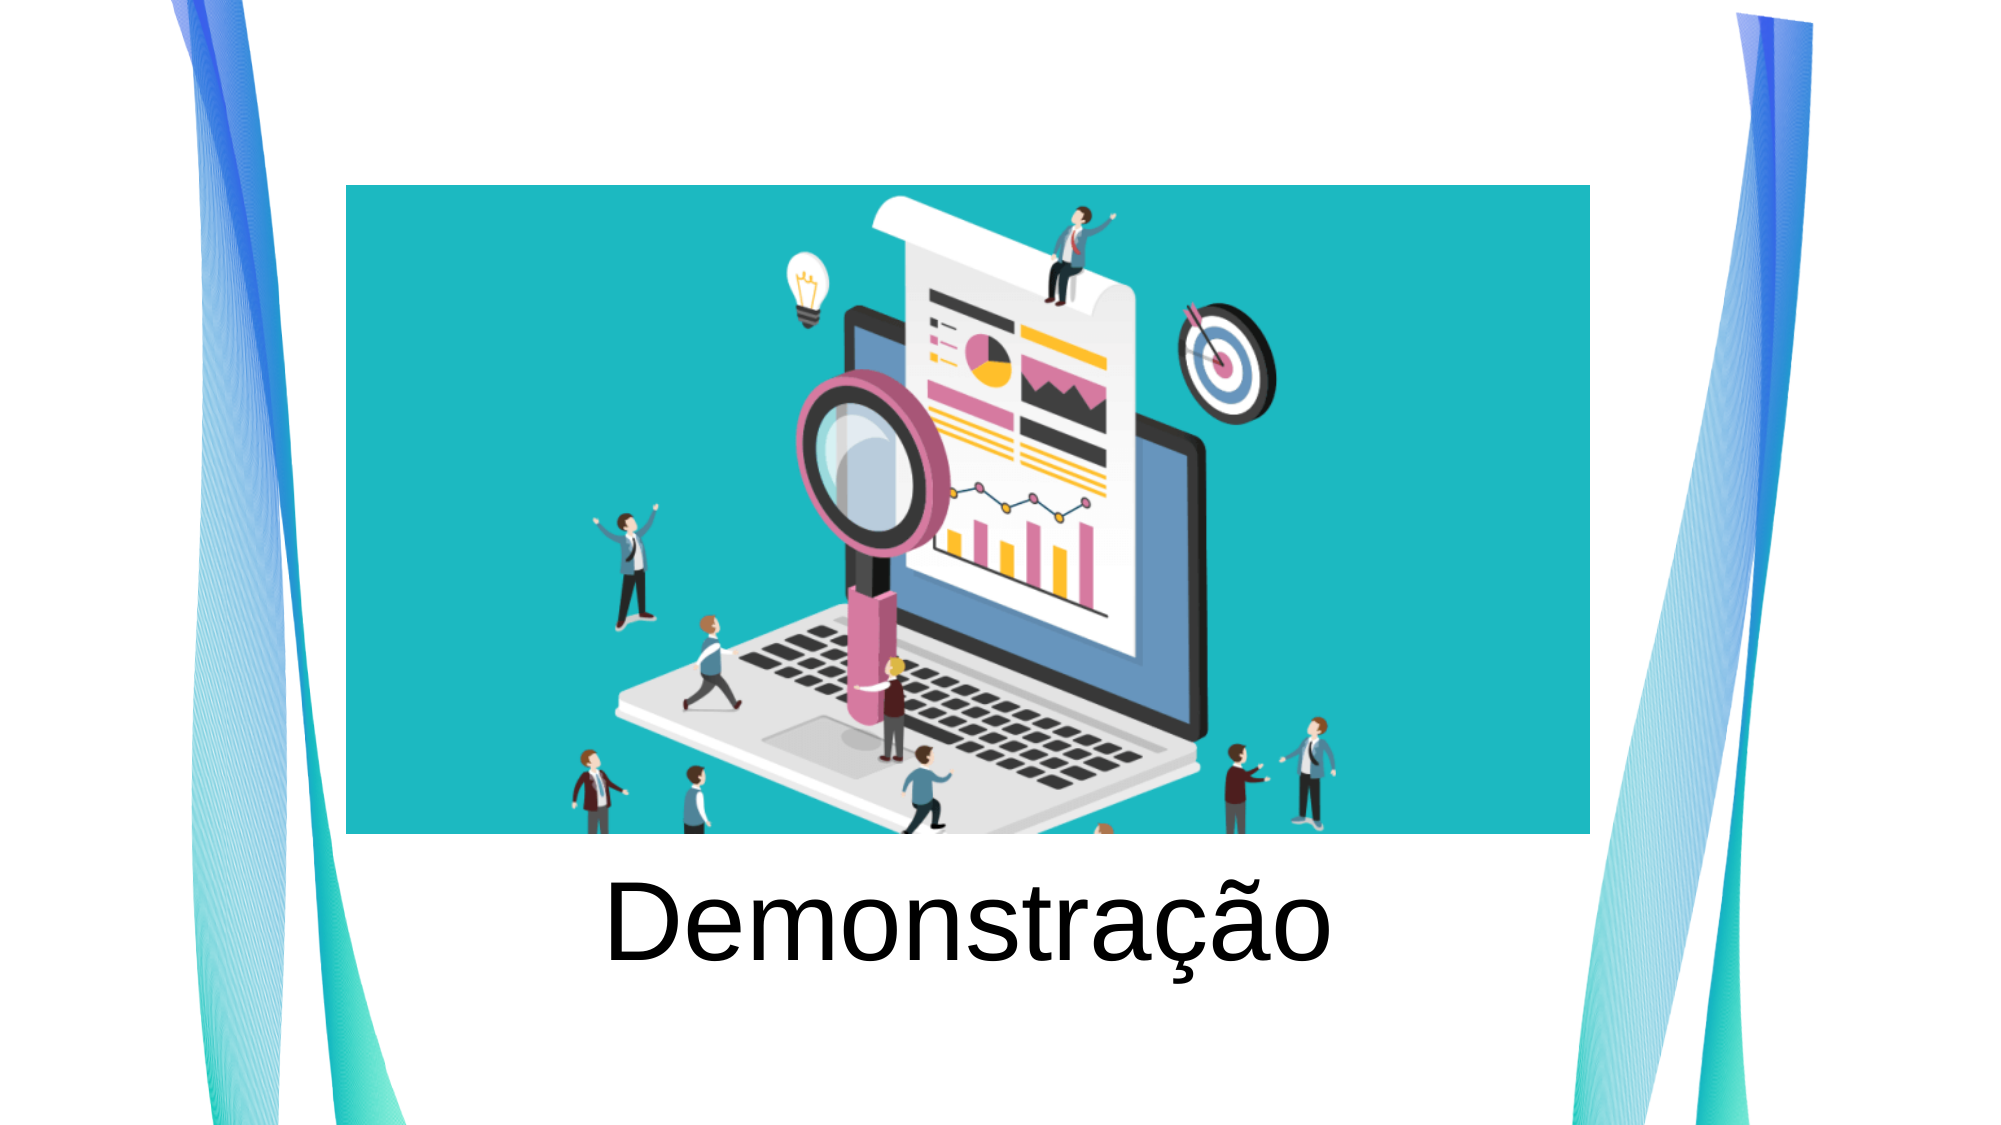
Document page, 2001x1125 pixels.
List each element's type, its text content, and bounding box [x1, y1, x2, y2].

title Demonstração [578, 834, 1017, 993]
picture [0, 0, 2000, 1125]
